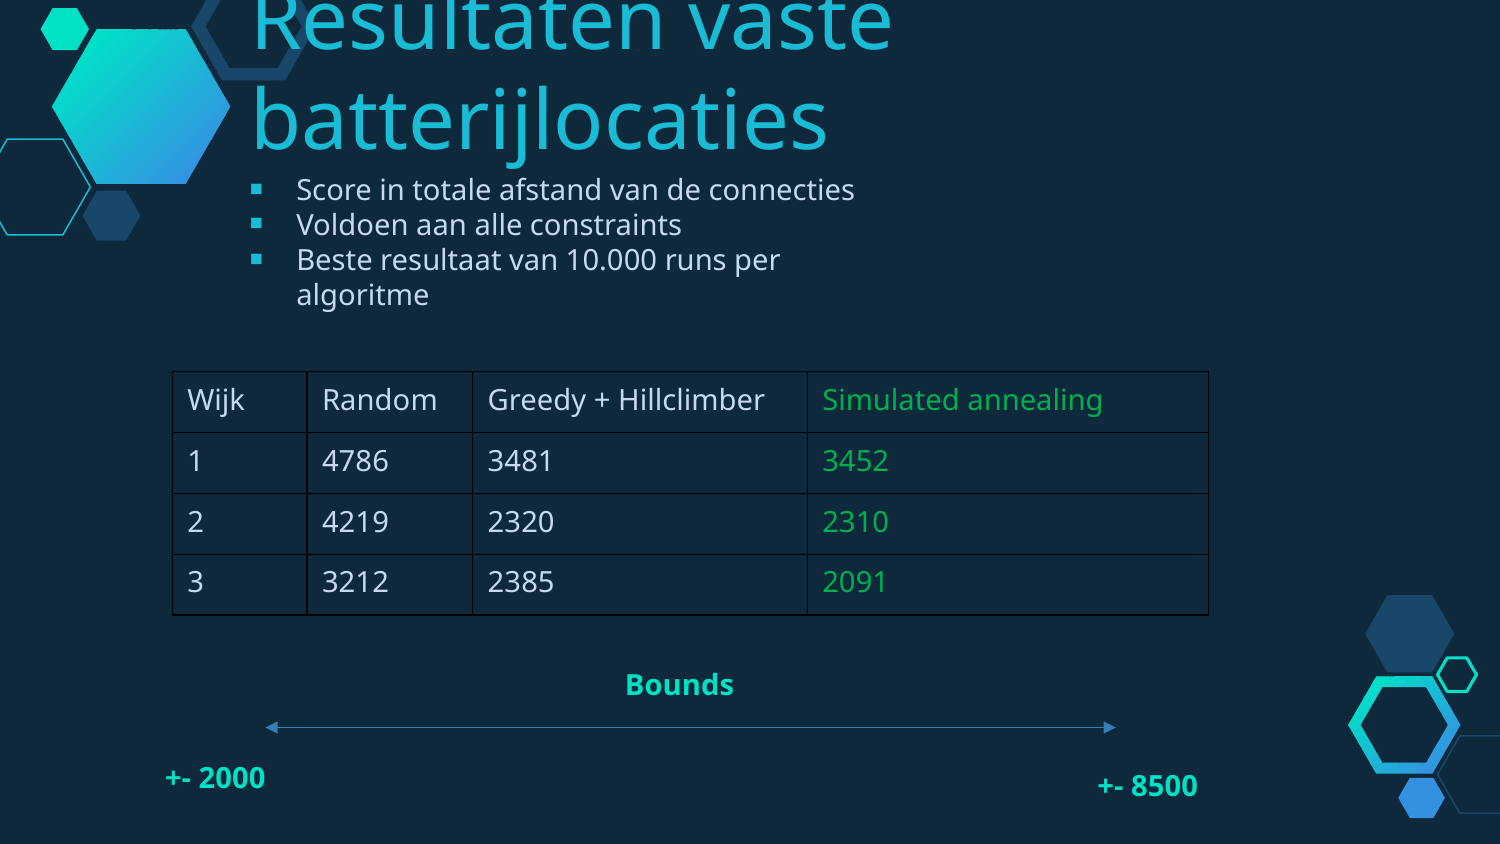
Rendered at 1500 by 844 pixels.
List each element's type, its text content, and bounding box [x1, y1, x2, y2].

table_cell 3481 [473, 433, 807, 493]
table_header Random [308, 372, 472, 432]
table_cell 2385 [473, 555, 807, 614]
table_cell 3212 [308, 555, 472, 614]
subtitle Score in totale afstand van de connecties Voldoen aan alle constraints Beste resultaat van 10.000 runs per algoritme [234, 156, 934, 340]
table_cell 2091 [808, 555, 1208, 614]
text_box +- 2000 [0, 716, 539, 810]
table_header Wijk [173, 372, 306, 432]
table_cell 2310 [808, 494, 1208, 554]
text_box +- 8500 [821, 724, 1475, 817]
table_cell 2 [173, 494, 306, 554]
table_cell 2320 [473, 494, 807, 554]
table_cell 1 [173, 433, 306, 493]
table_cell 3452 [808, 433, 1208, 493]
table_cell 3 [173, 555, 306, 614]
text_box Bounds [352, 623, 1007, 716]
table_cell 4219 [308, 494, 472, 554]
table_header Simulated annealing [808, 372, 1208, 432]
title Resultaten vaste batterijlocaties [235, 34, 1500, 182]
table_cell 4786 [308, 433, 472, 493]
table_header Greedy + Hillclimber [473, 372, 807, 432]
